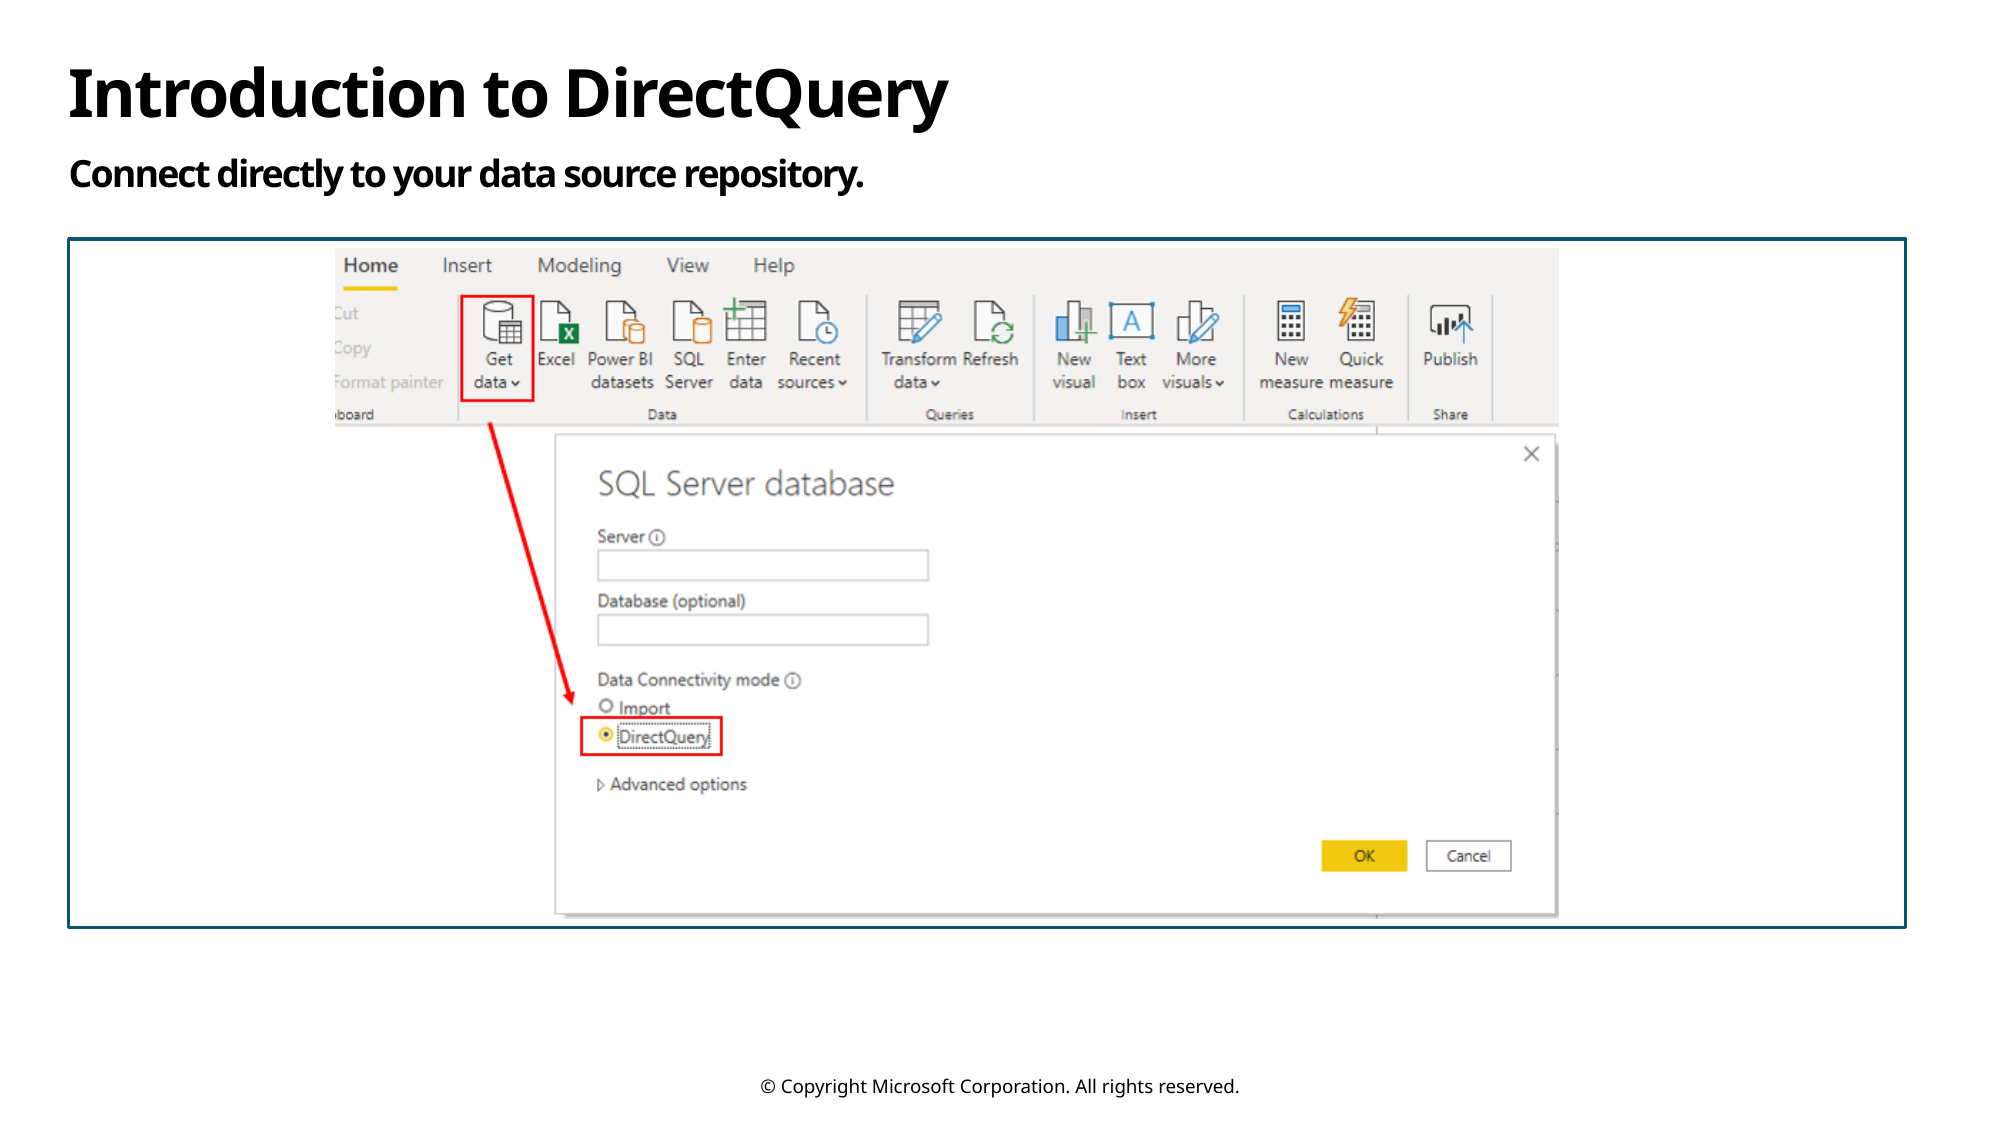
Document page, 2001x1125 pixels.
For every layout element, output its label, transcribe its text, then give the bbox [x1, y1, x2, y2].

picture [335, 248, 1559, 919]
list Connect directly to your data source repository. [68, 149, 1907, 227]
text_box [68, 238, 1906, 928]
title Introduction to DirectQuery [68, 59, 1930, 173]
